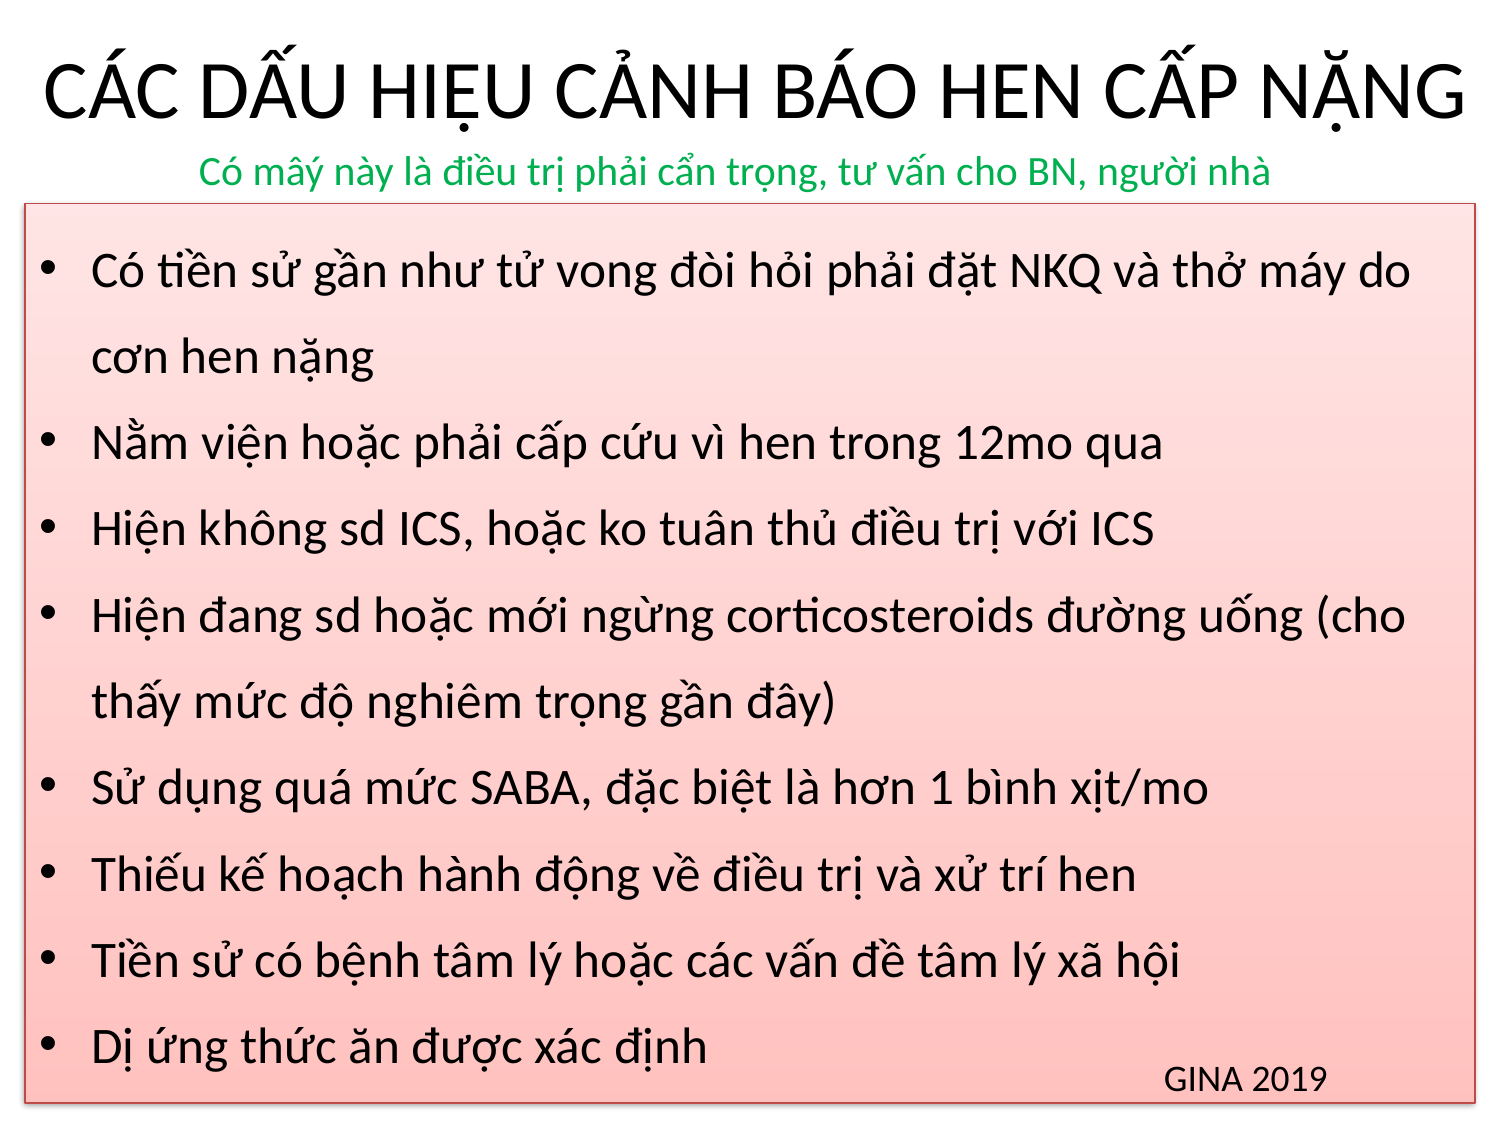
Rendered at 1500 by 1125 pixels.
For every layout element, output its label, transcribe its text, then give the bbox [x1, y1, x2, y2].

list Có tiền sử gần như tử vong đòi hỏi phải đặt NKQ và thở máy do cơn hen nặng Nằm viện hoặc phải cấp cứu vì hen trong 12mo qua Hiện không sd ICS, hoặc ko tuân thủ điều trị với ICS Hiện đang sd hoặc mới ngừng corticosteroids đường uống (cho thấy mức độ nghiêm trọng gần đây) Sử dụng quá mức SABA, đặc biệt là hơn 1 bình xịt/mo Thiếu kế hoạch hành động về điều trị và xử trí hen Tiền sử có bệnh tâm lý hoặc các vấn đề tâm lý xã hội Dị ứng thức ăn được xác định [24, 203, 1476, 1104]
title CÁC DẤU HIỆU CẢNH BÁO HEN CẤP NẶNG [24, 21, 1488, 149]
text_box GINA 2019 [1149, 1046, 1352, 1106]
text_box Có mâý này là điều trị phải cẩn trọng, tư vấn cho BN, người nhà [85, 136, 1386, 201]
